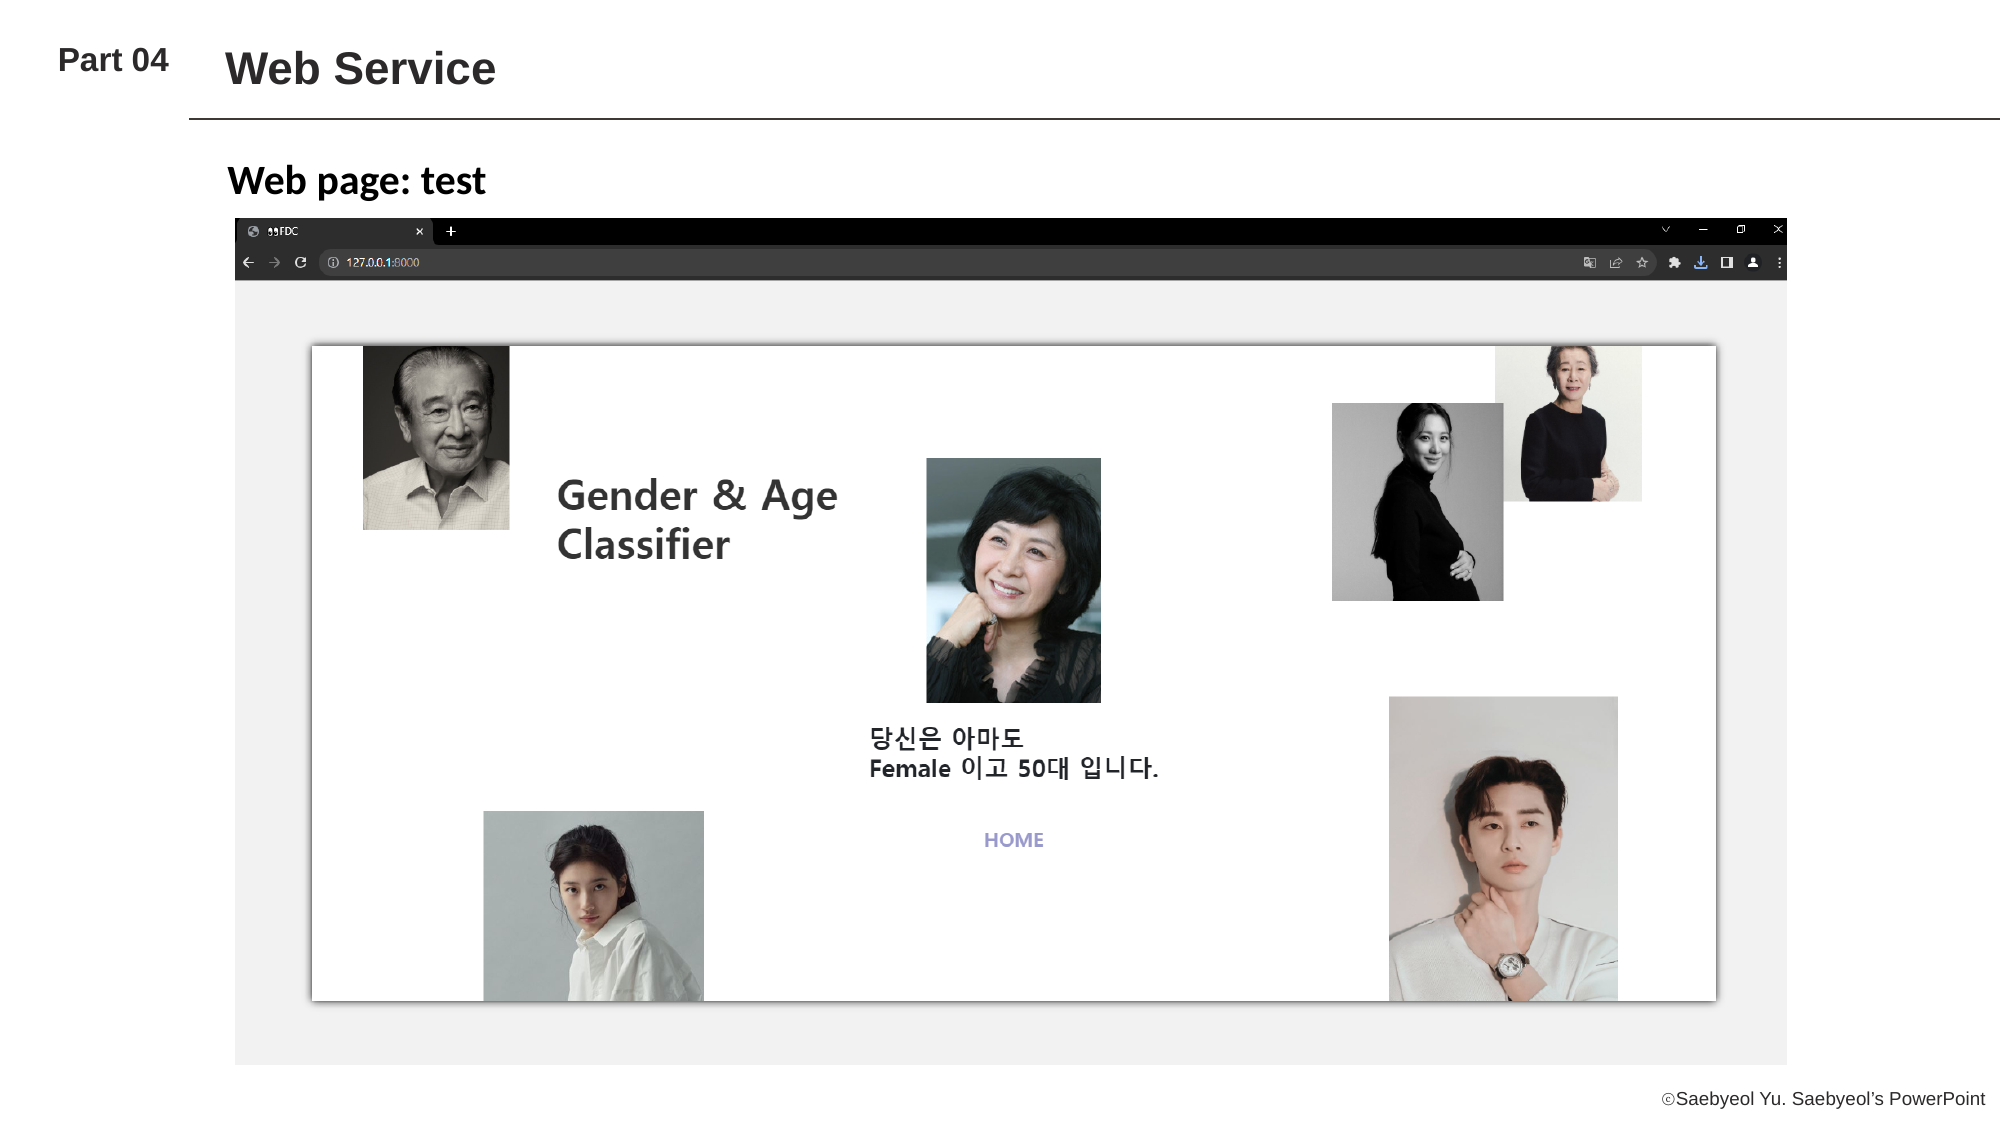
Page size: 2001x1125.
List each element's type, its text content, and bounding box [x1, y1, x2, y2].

text_box Part 04 [42, 30, 210, 86]
text_box Web Service [210, 31, 806, 102]
picture [235, 218, 1787, 1065]
text_box Web page: test [212, 137, 1182, 218]
